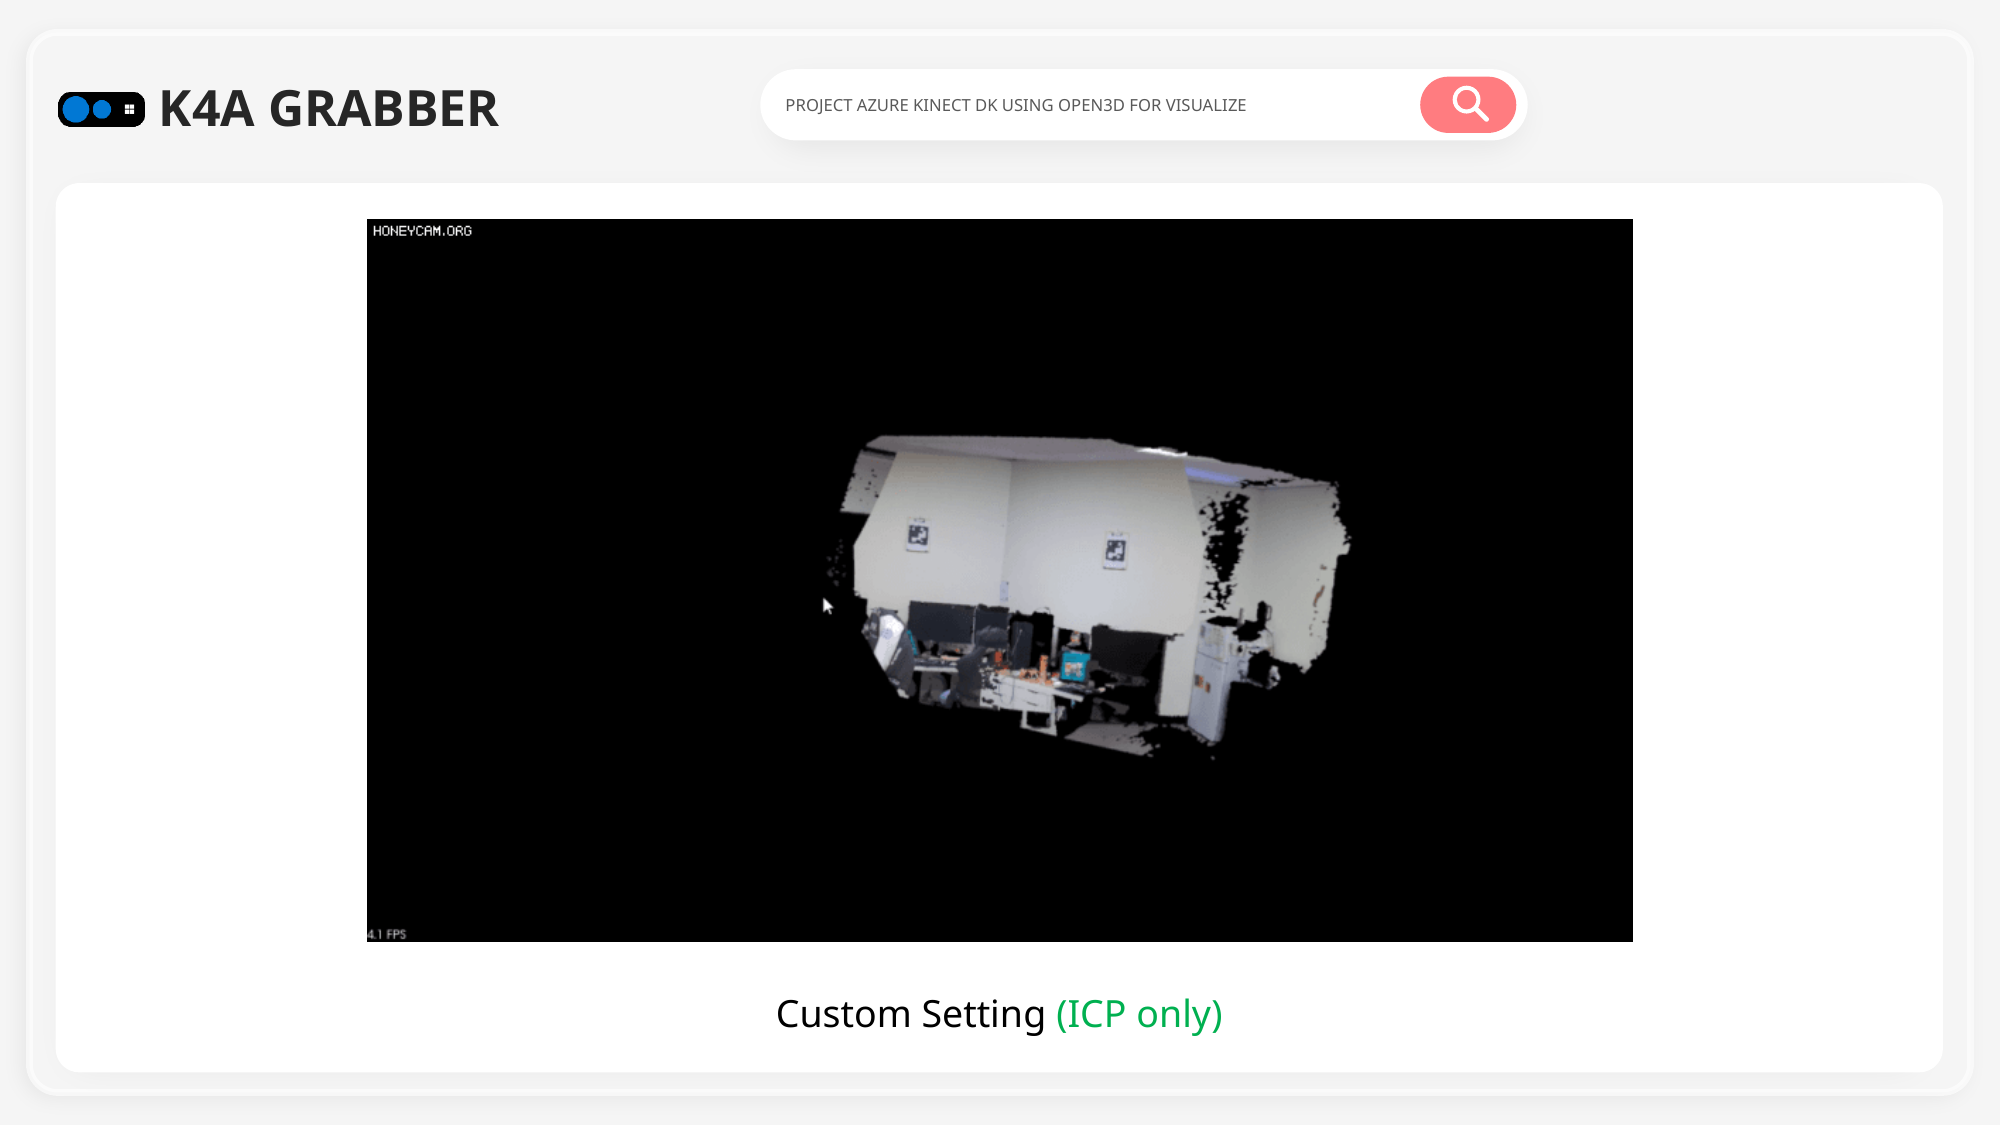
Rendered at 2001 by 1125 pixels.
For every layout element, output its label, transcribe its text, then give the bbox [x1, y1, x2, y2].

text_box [1452, 85, 1484, 124]
text_box [54, 182, 1944, 1074]
text_box K4A GRABBER [144, 69, 1145, 144]
text_box Custom Setting (ICP only) [709, 982, 1289, 1043]
text_box PROJECT AZURE KINECT DK USING OPEN3D FOR VISUALIZE [788, 68, 1529, 142]
picture [58, 86, 145, 132]
text_box [1419, 75, 1518, 134]
picture [367, 219, 1633, 942]
text_box [28, 31, 1972, 1094]
